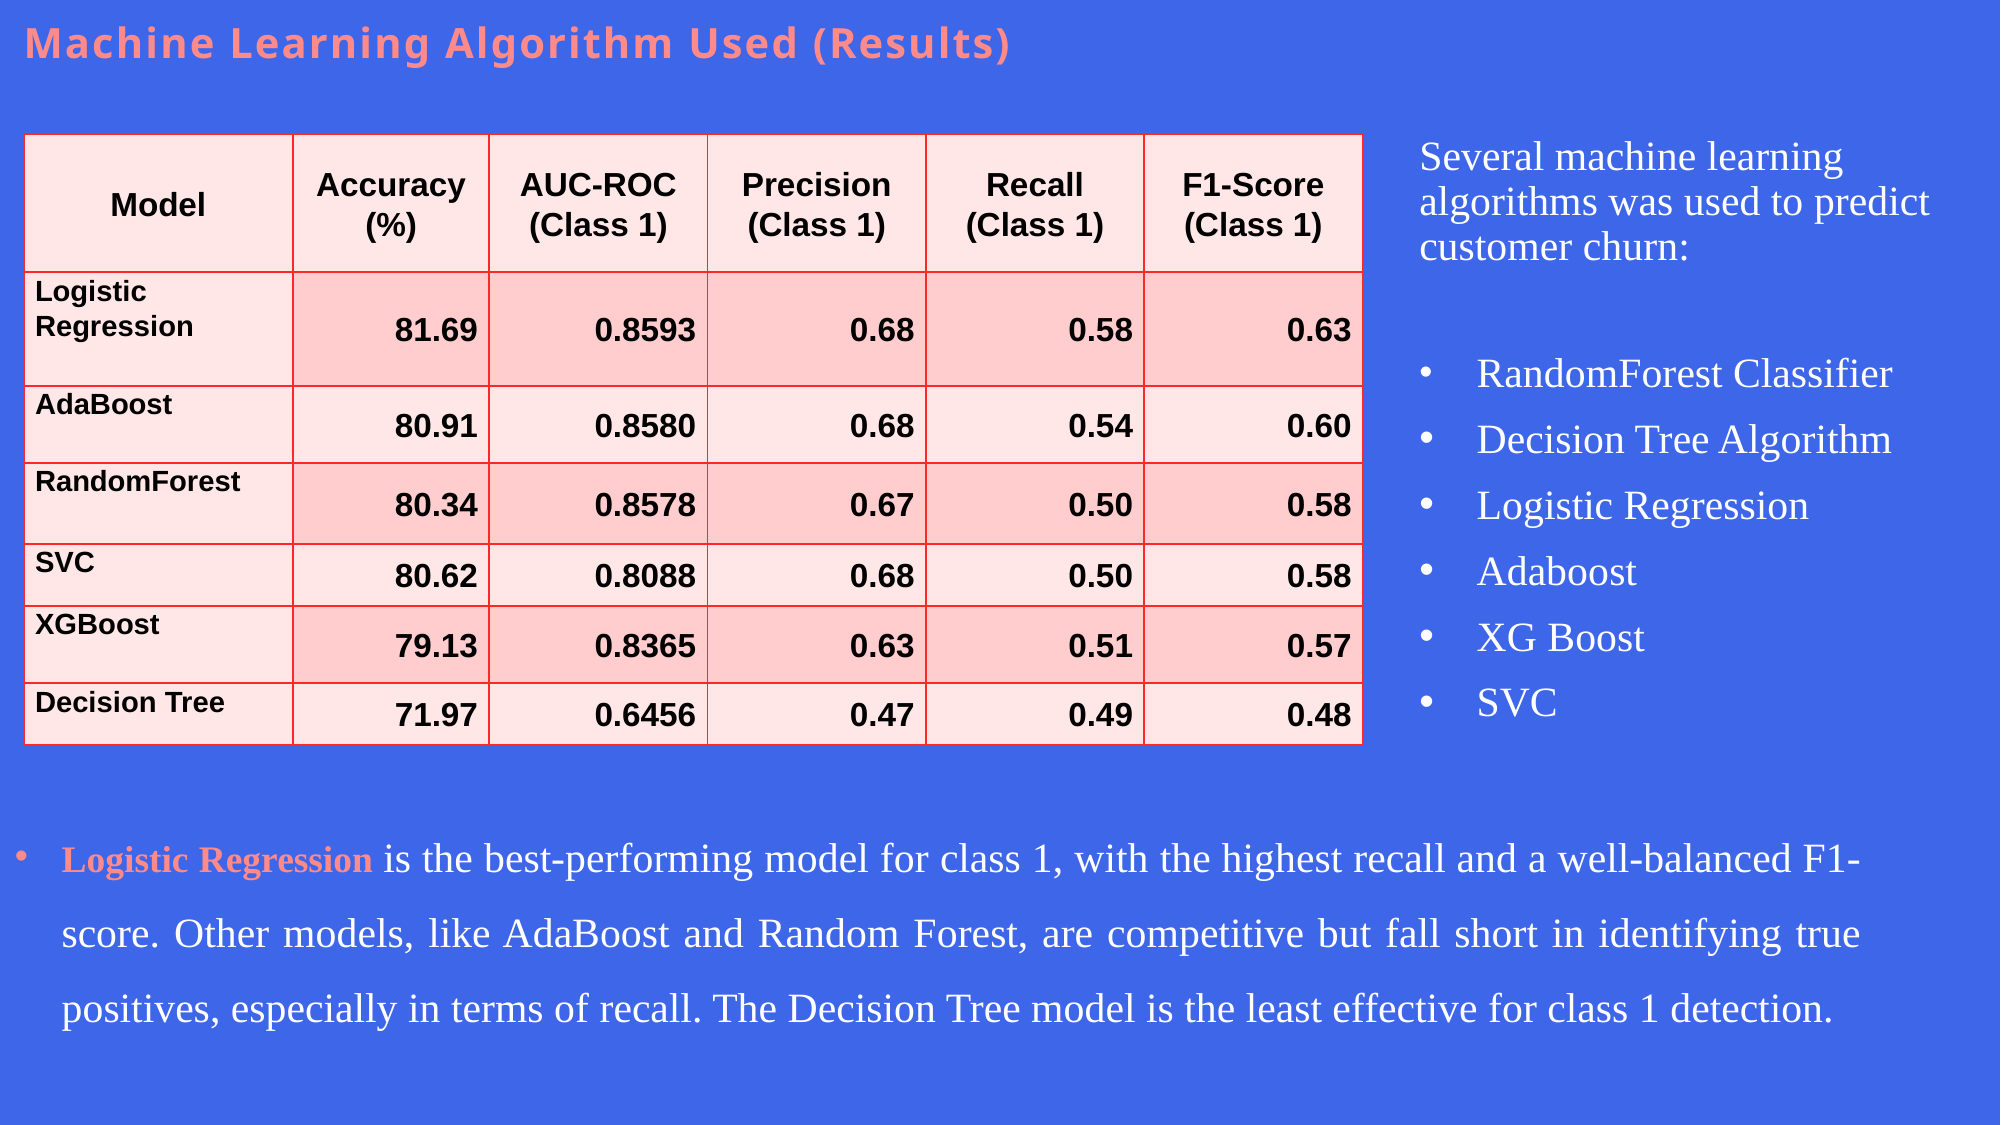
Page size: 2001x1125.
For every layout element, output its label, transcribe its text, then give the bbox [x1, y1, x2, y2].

table_cell 80.34 [294, 464, 488, 543]
table_header F1-Score (Class 1) [1145, 135, 1362, 271]
table_cell 0.60 [1145, 387, 1362, 462]
table_cell 80.91 [294, 387, 488, 462]
table_cell 80.62 [294, 545, 488, 605]
table_cell 71.97 [294, 684, 488, 744]
table_cell 0.48 [1145, 684, 1362, 744]
table_cell 79.13 [294, 607, 488, 682]
table_cell 0.50 [927, 464, 1143, 543]
table_cell 0.8578 [490, 464, 707, 543]
table_header Accuracy (%) [294, 135, 488, 271]
table_cell AdaBoost [25, 387, 292, 462]
table_cell 0.8580 [490, 387, 707, 462]
table_cell Logistic Regression [25, 273, 292, 385]
table_cell 0.50 [927, 545, 1143, 605]
table_cell 0.8365 [490, 607, 707, 682]
table_cell 0.58 [927, 273, 1143, 385]
list Several machine learning algorithms was used to predict customer churn: RandomForest Classifier Decision Tree Algorithm Logistic Regression Adaboost XG Boost SVC [1419, 134, 1933, 757]
table_cell 0.49 [927, 684, 1143, 744]
table_cell 0.51 [927, 607, 1143, 682]
table_cell 0.68 [708, 545, 925, 605]
table_cell 0.54 [927, 387, 1143, 462]
table_header Precision (Class 1) [708, 135, 925, 271]
table_cell 0.47 [708, 684, 925, 744]
title Machine Learning Algorithm Used (Results) [23, 22, 1139, 68]
table_cell 0.8593 [490, 273, 707, 385]
table_cell 0.57 [1145, 607, 1362, 682]
table_header Model [25, 135, 292, 271]
text_box Logistic Regression is the best-performing model for class 1, with the highest recall and a well-balanced F1-score. Other models, like AdaBoost and Random Forest, are competitive but fall short in identifying true positives, especially in terms of recall. The Decision Tree model is the least effective for class 1 detection. [0, 798, 1878, 1039]
table_cell SVC [25, 545, 292, 605]
table_cell 0.58 [1145, 545, 1362, 605]
table_header Recall (Class 1) [927, 135, 1143, 271]
table_cell 81.69 [294, 273, 488, 385]
table_cell XGBoost [25, 607, 292, 682]
table_cell 0.6456 [490, 684, 707, 744]
table_cell Decision Tree [25, 684, 292, 744]
table_header AUC-ROC (Class 1) [490, 135, 707, 271]
table_cell RandomForest [25, 464, 292, 543]
table_cell 0.67 [708, 464, 925, 543]
table_cell 0.63 [708, 607, 925, 682]
table_cell 0.68 [708, 273, 925, 385]
table_cell 0.68 [708, 387, 925, 462]
table_cell 0.58 [1145, 464, 1362, 543]
table_cell 0.63 [1145, 273, 1362, 385]
table_cell 0.8088 [490, 545, 707, 605]
